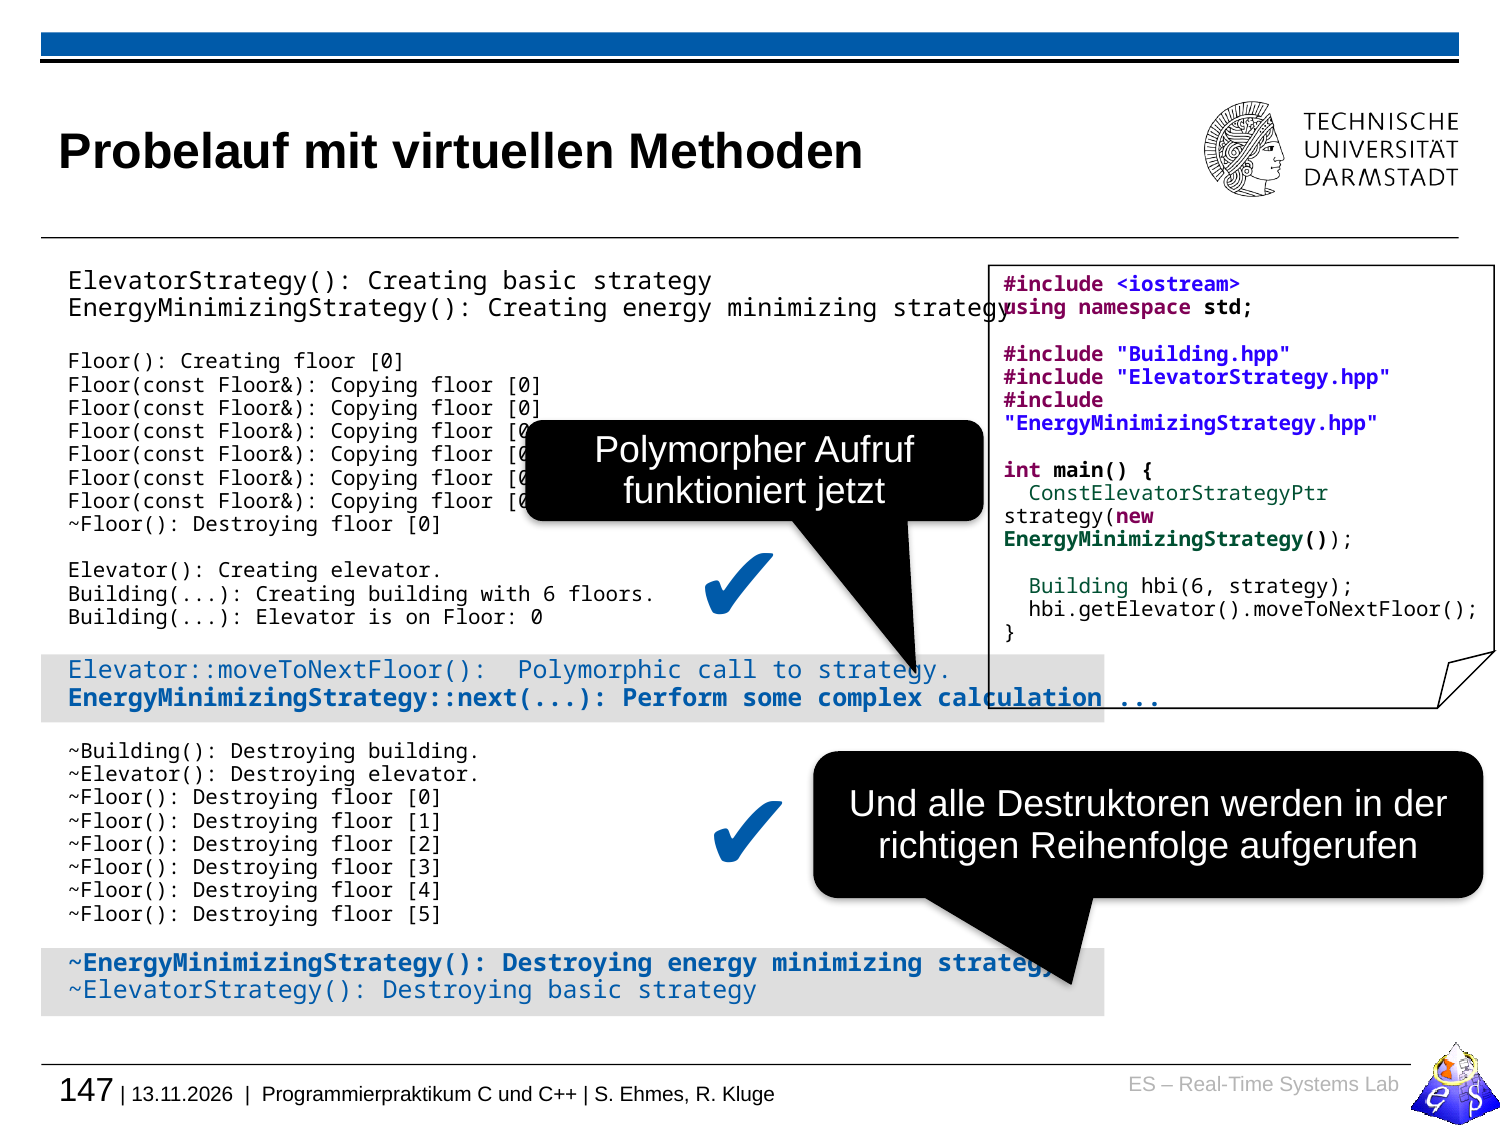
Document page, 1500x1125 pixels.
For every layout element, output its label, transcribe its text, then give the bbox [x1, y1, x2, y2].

text_box ✔ [677, 516, 801, 657]
text_box ✔ [686, 764, 811, 905]
picture [1411, 1041, 1500, 1125]
title Probelauf mit virtuellen Methoden [58, 80, 1187, 218]
text_box Polymorpher Aufruf funktioniert jetzt [525, 420, 984, 674]
text_box [41, 654, 53, 723]
text_box Und alle Destruktoren werden in der richtigen Reihenfolge aufgerufen [813, 751, 1484, 985]
text_box ElevatorStrategy(): Creating basic strategy EnergyMinimizingStrategy(): Creating energy minimizing strategy Floor(): Creating floor [0] Floor(const Floor&): Copying floor [0] Floor(const Floor&): Copying floor [0] Floor(const Floor&): Copying floor [0] Floor(const Floor&): Copying floor [0] Floor(const Floor&): Copying floor [0] Floor(const Floor&): Copying floor [0] ~Floor(): Destroying floor [0] Elevator(): Creating elevator. Building(...): Creating building with 6 floors. Building(...): Elevator is on Floor: 0 Elevator::moveToNextFloor(): Polymorphic call to strategy. EnergyMinimizingStrategy::next(...): Perform some complex calculation ... ~Building(): Destroying building. ~Elevator(): Destroying elevator. ~Floor(): Destroying floor [0] ~Floor(): Destroying floor [1] ~Floor(): Destroying floor [2] ~Floor(): Destroying floor [3] ~Floor(): Destroying floor [4] ~Floor(): Destroying floor [5] ~EnergyMinimizingStrategy(): Destroying energy minimizing strategy ~ElevatorStrategy(): Destroying basic strategy [53, 259, 1306, 1012]
picture [1187, 84, 1483, 214]
text_box [41, 948, 1105, 1017]
text_box #include <iostream> using namespace std; #include "Building.hpp" #include "ElevatorStrategy.hpp" #include "EnergyMinimizingStrategy.hpp" int main() { ConstElevatorStrategyPtr strategy(new EnergyMinimizingStrategy()); Building hbi(6, strategy); hbi.getElevator().moveToNextFloor(); } [988, 265, 1495, 709]
